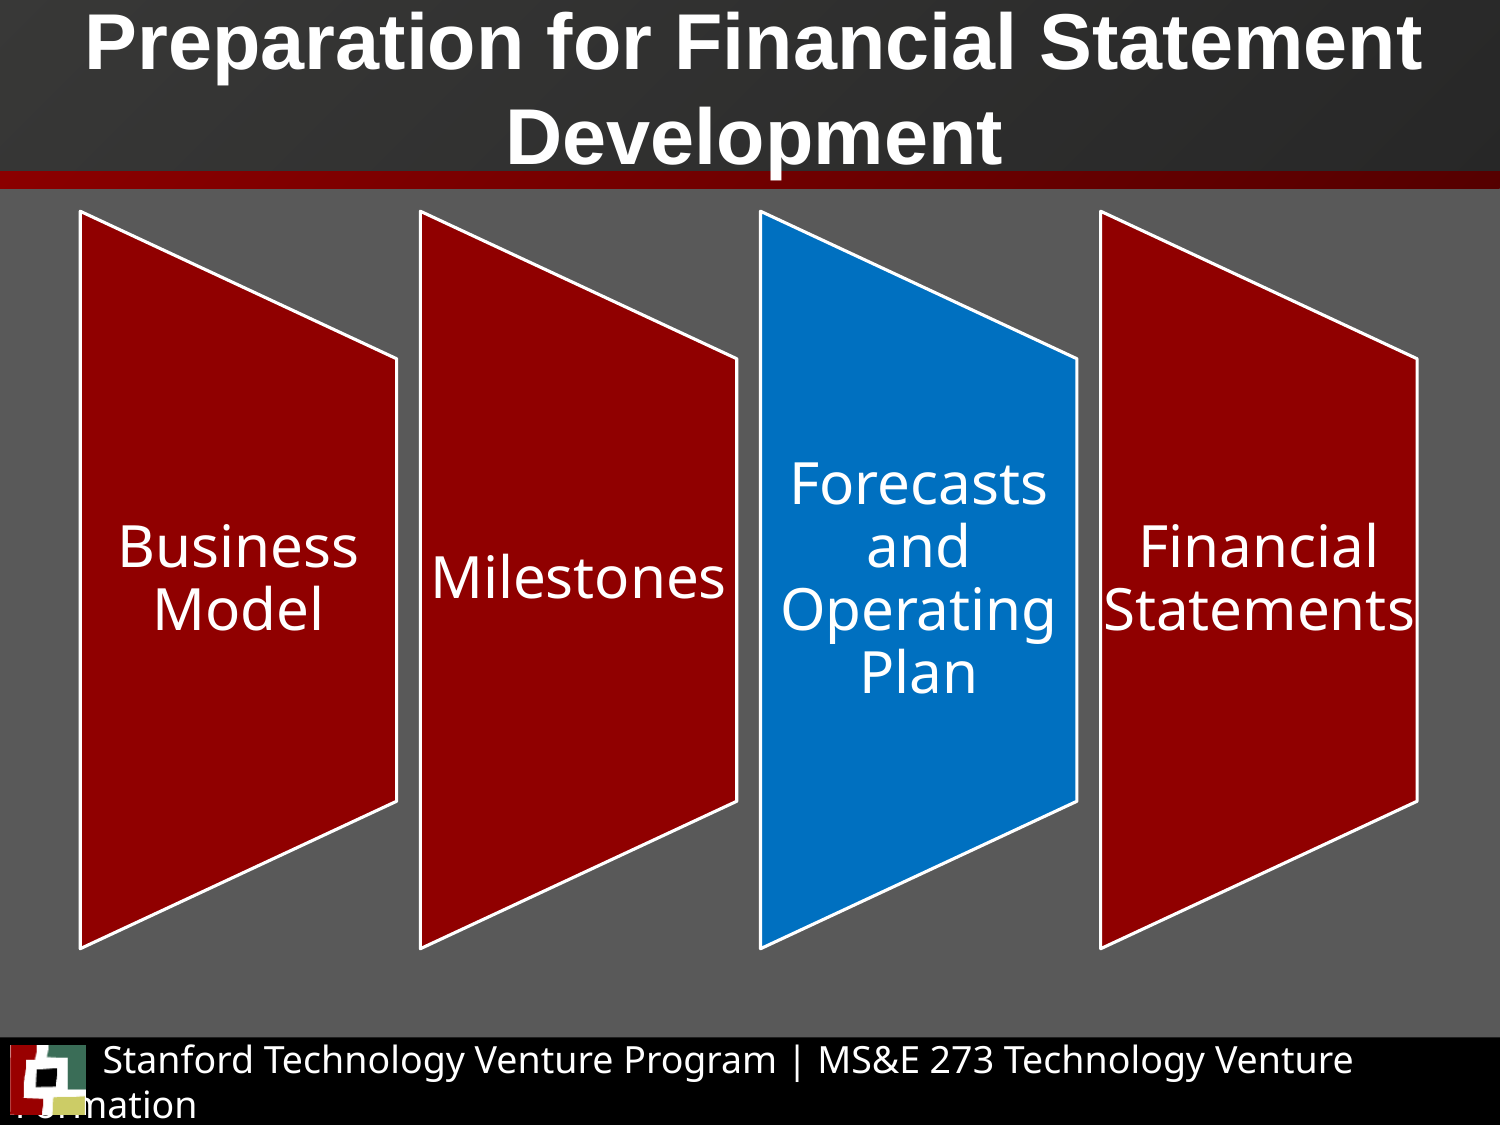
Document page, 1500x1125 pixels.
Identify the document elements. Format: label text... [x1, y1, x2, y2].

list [79, 210, 1418, 949]
title Preparation for Financial Statement Development [37, 4, 1463, 168]
picture [10, 1045, 86, 1115]
